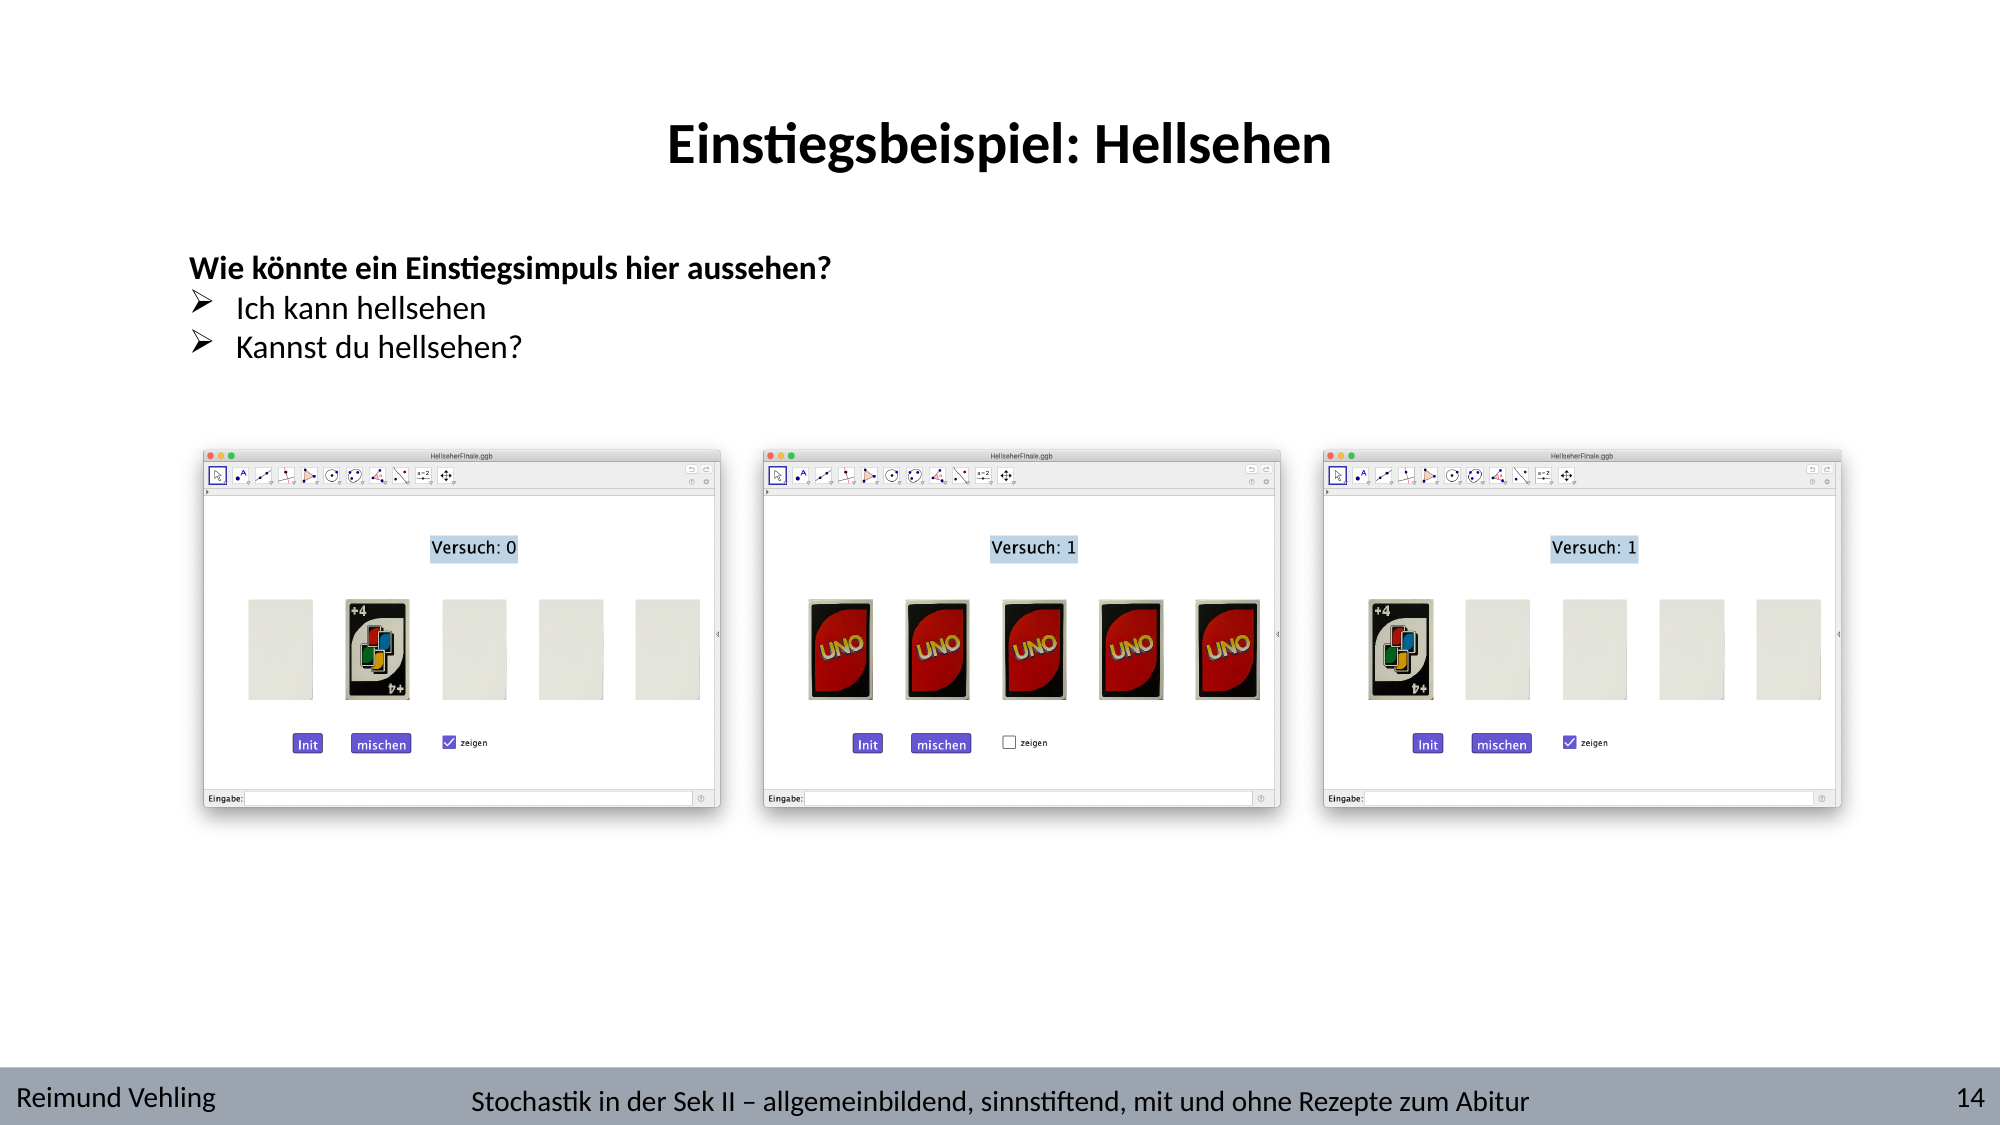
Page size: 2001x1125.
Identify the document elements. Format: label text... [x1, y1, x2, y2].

picture [174, 430, 1870, 845]
text_box Wie könnte ein Einstiegsimpuls hier aussehen? Ich kann hellsehen Kannst du hellsehen? [174, 238, 888, 373]
text_box Einstiegsbeispiel: Hellsehen [137, 106, 1864, 226]
